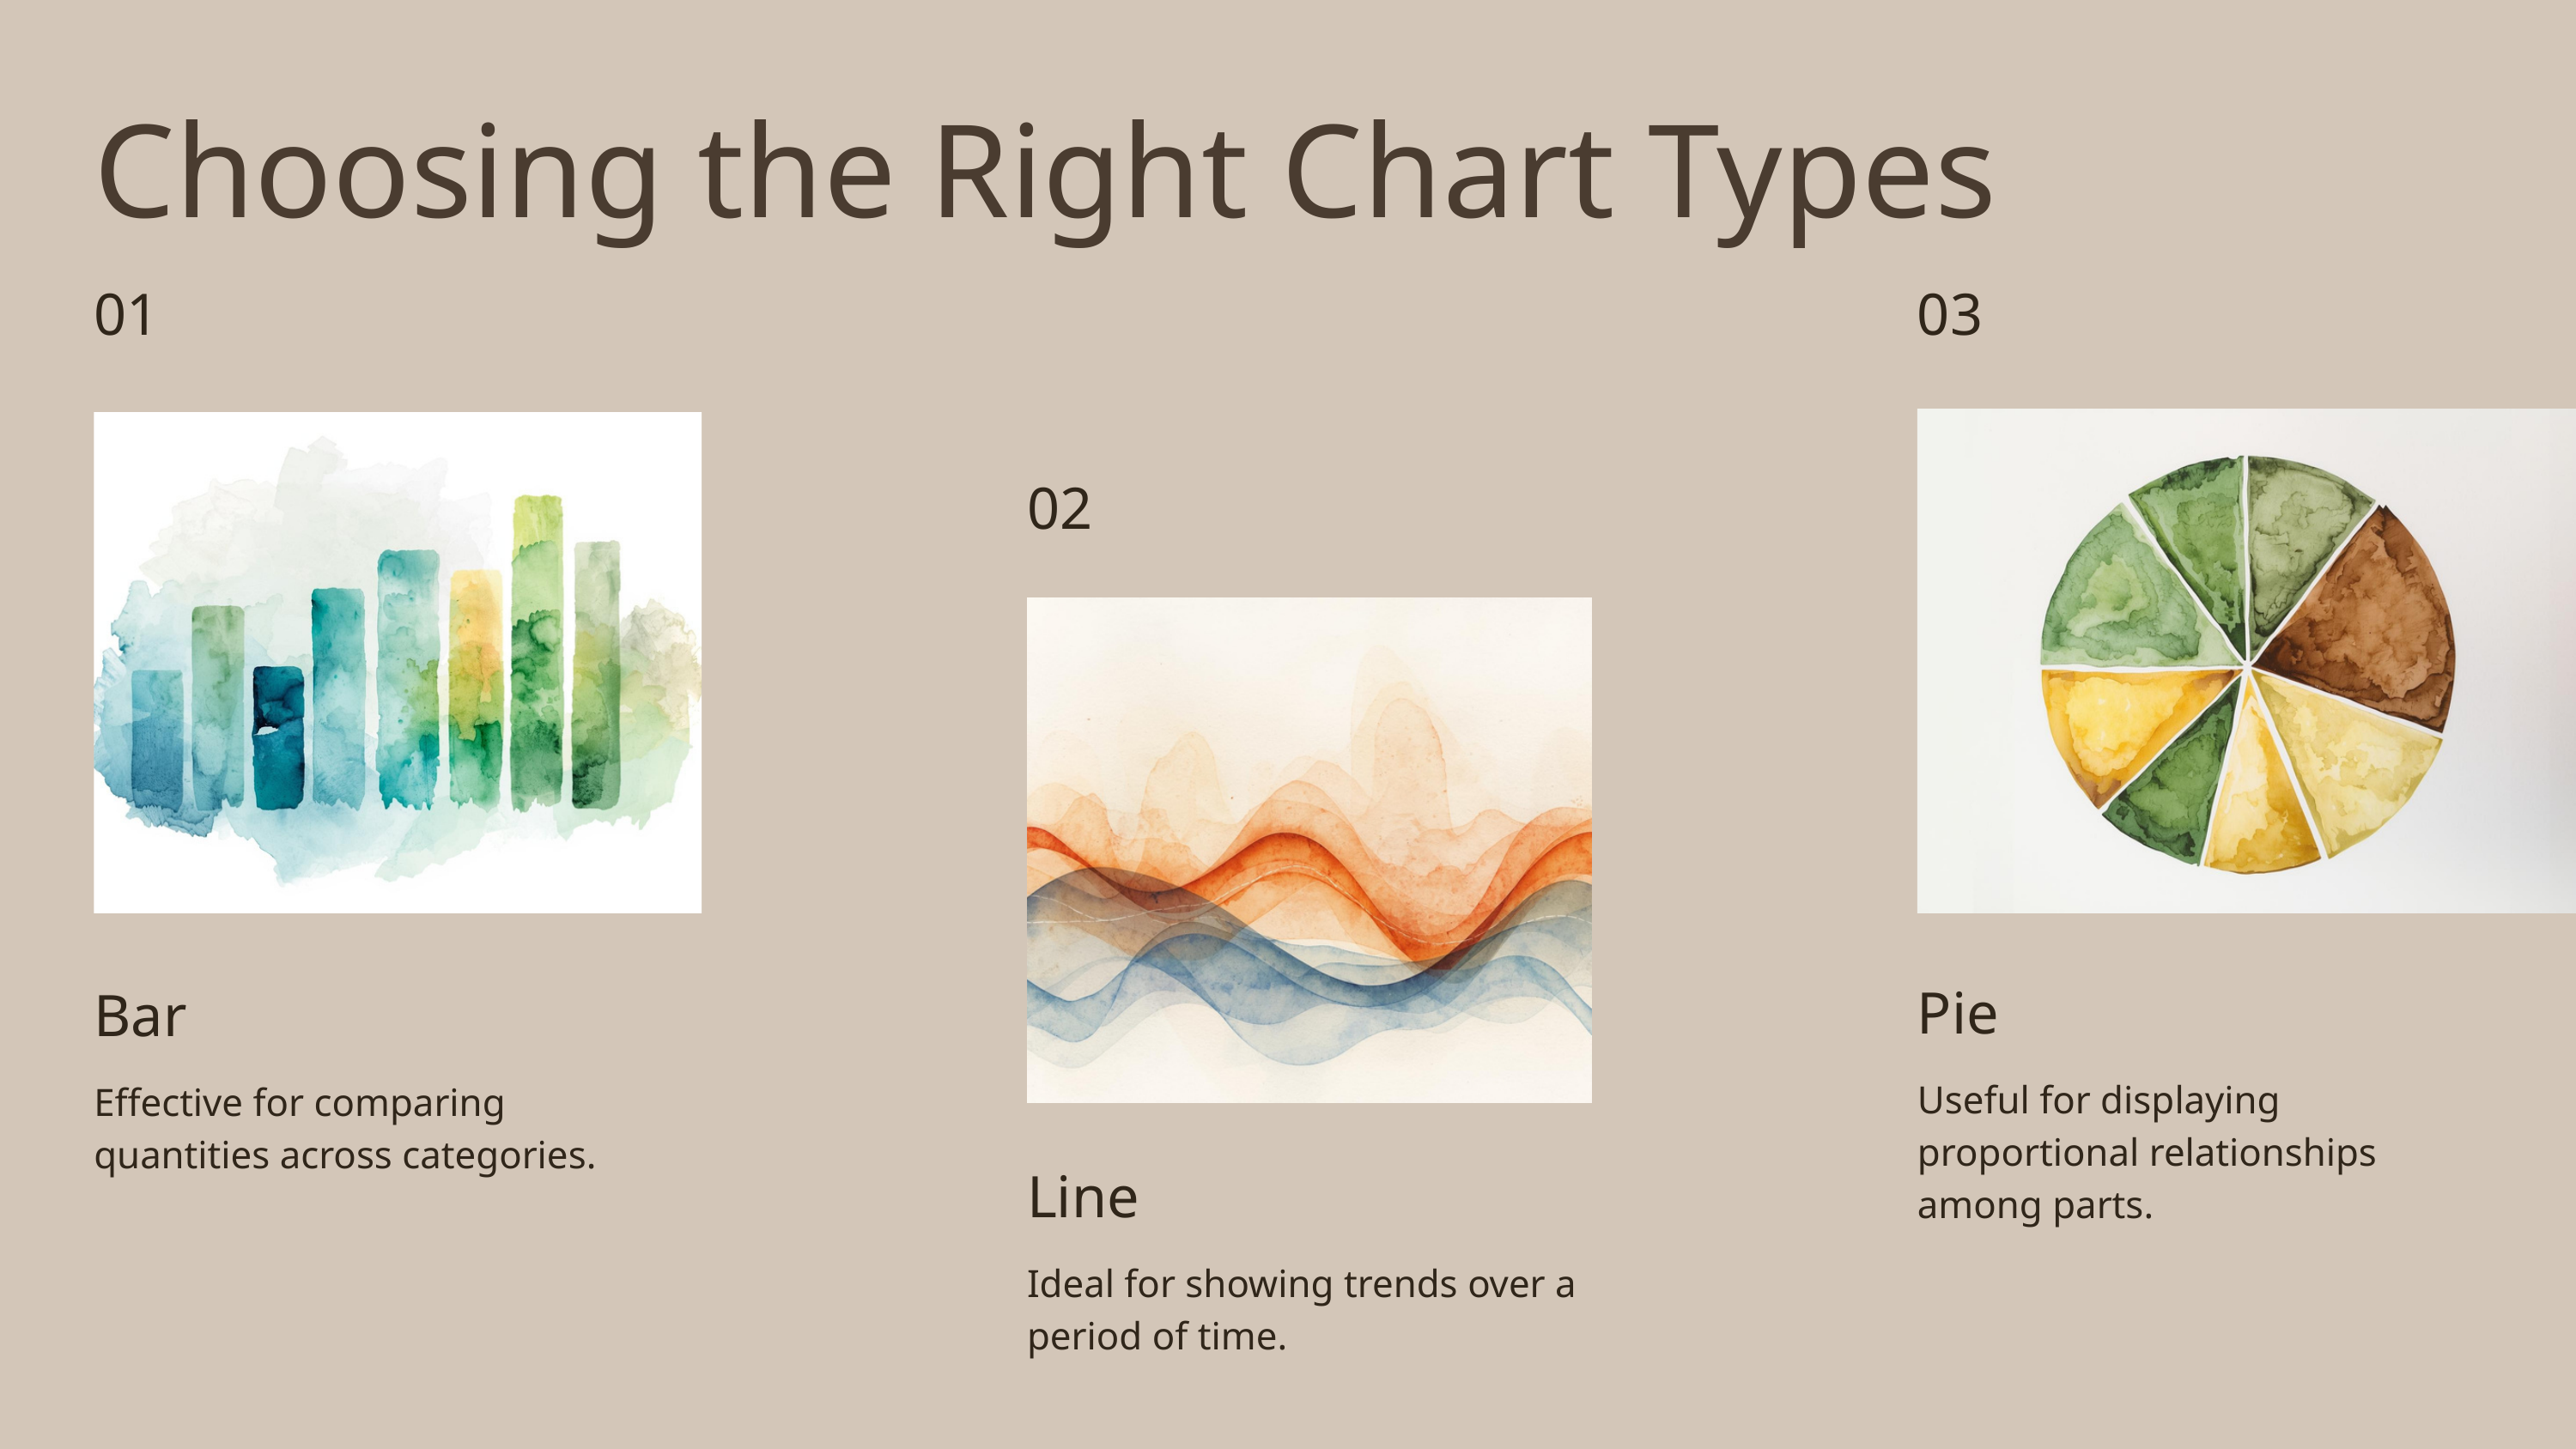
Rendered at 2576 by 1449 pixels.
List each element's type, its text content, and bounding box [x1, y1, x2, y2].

text_box Choosing the Right Chart Types [94, 101, 2280, 244]
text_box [94, 412, 702, 914]
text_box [1917, 976, 2482, 1172]
text_box 01 [94, 277, 297, 347]
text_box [1026, 1160, 1593, 1355]
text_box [1917, 409, 2576, 914]
text_box 02 [1027, 471, 1230, 541]
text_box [1026, 597, 1593, 1103]
text_box 03 [1917, 277, 2120, 347]
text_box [94, 979, 659, 1174]
